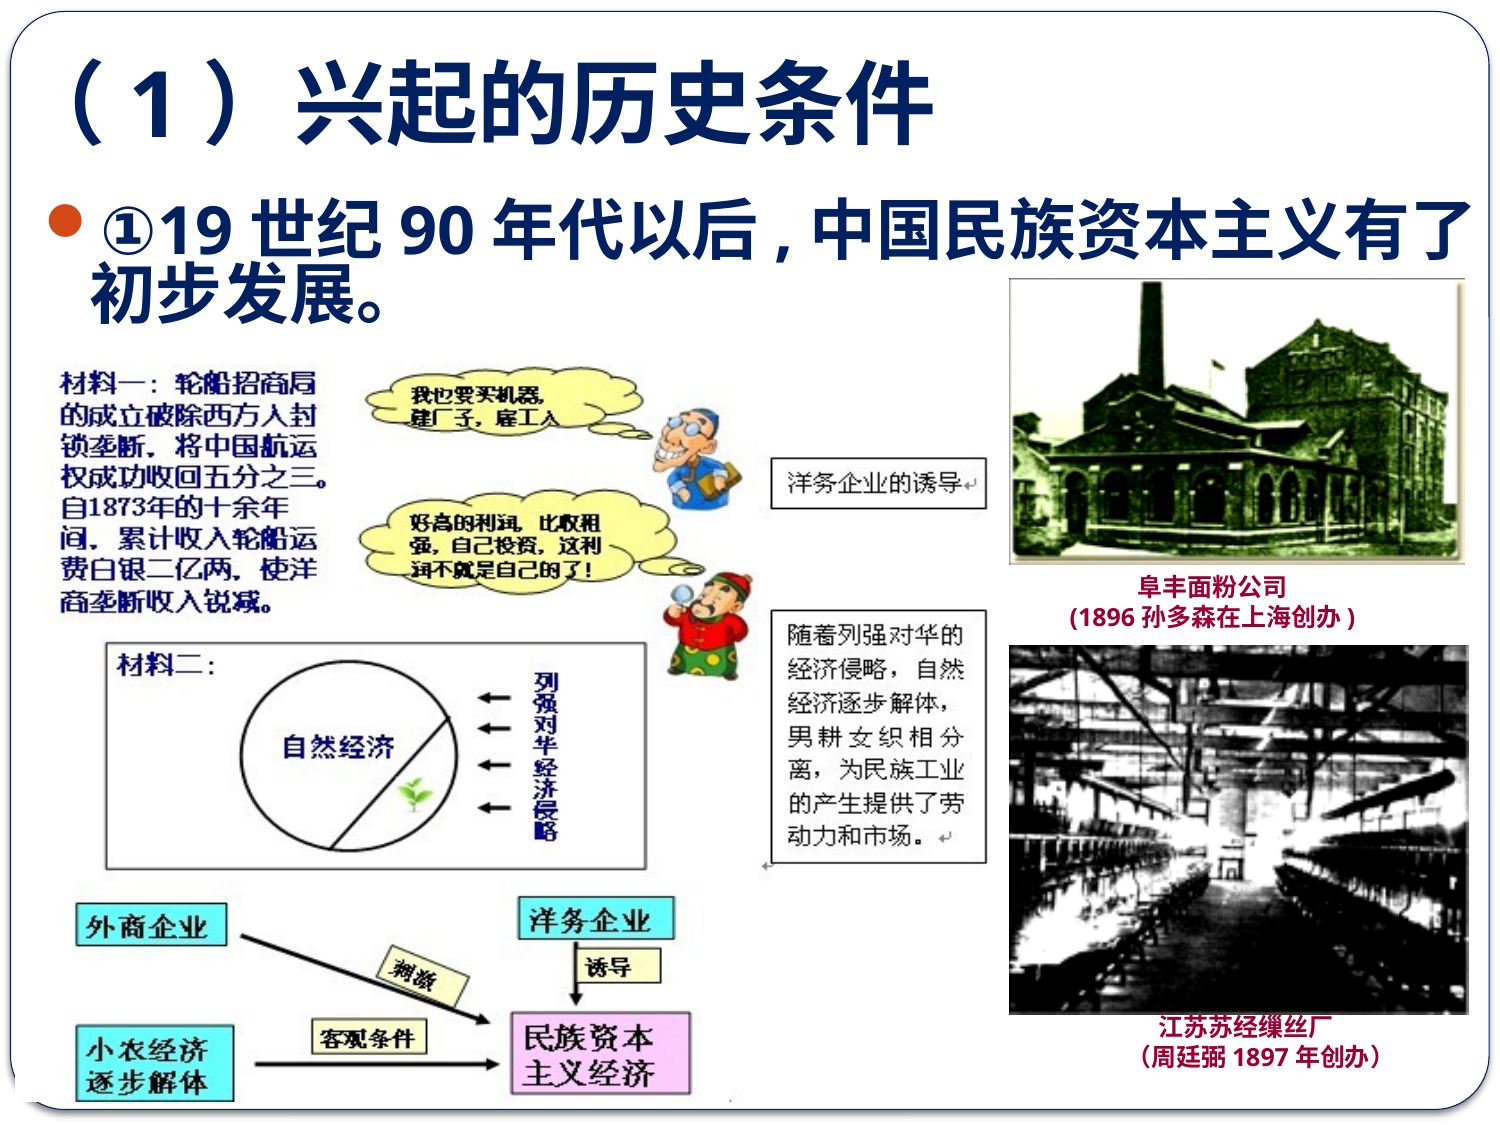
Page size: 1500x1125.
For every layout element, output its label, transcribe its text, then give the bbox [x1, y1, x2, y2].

list ①19世纪90年代以后,中国民族资本主义有了初步发展。 [29, 196, 1500, 327]
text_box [1009, 644, 1483, 1095]
title （1）兴起的历史条件 [0, 30, 1408, 171]
picture [15, 337, 1023, 1102]
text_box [1009, 278, 1465, 644]
